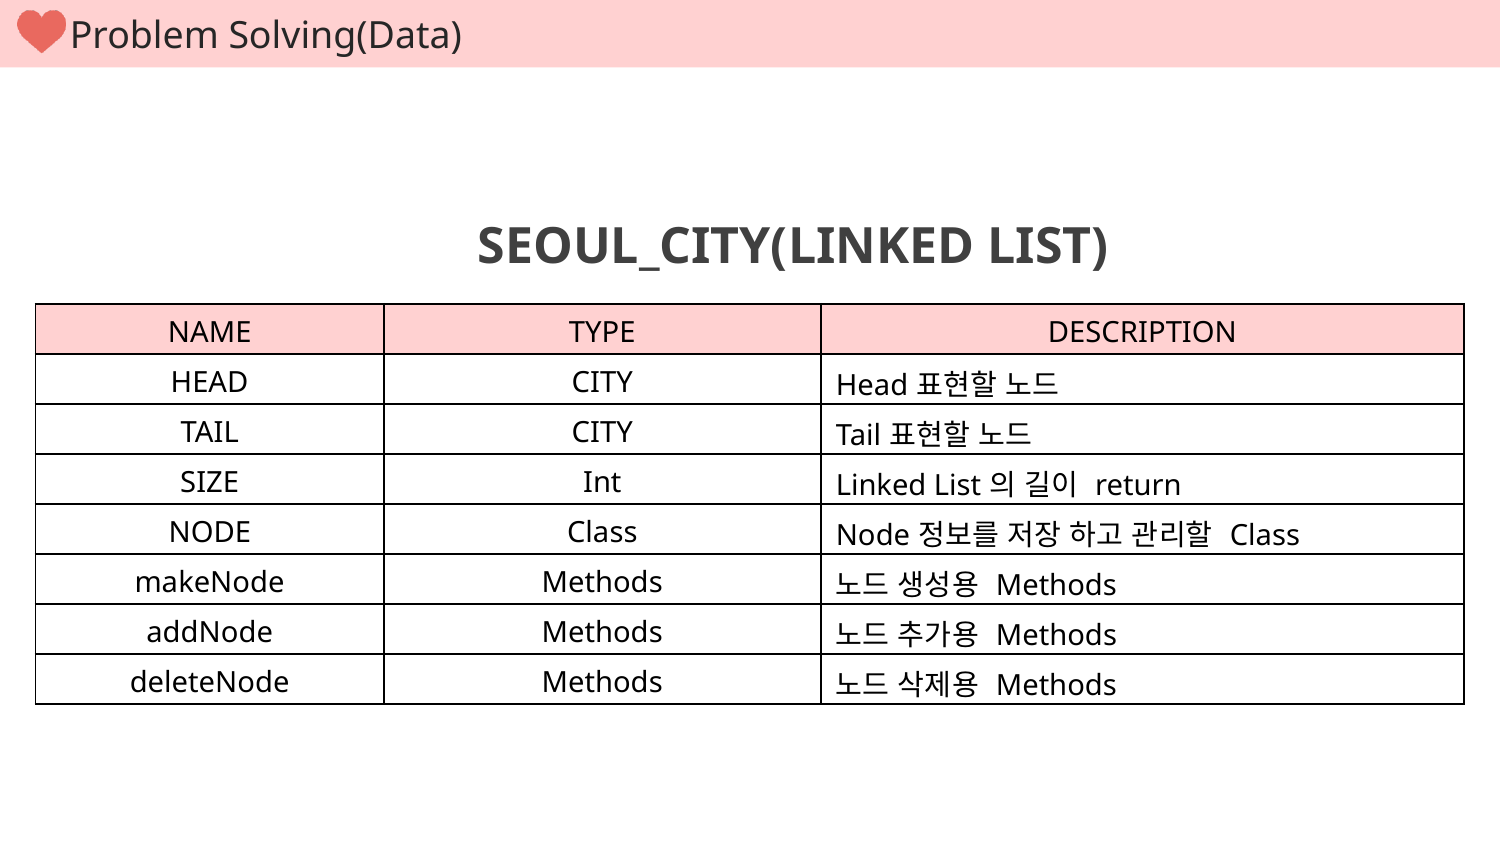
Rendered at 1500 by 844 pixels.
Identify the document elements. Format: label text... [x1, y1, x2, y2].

table_cell CITY [385, 355, 820, 403]
table_cell Methods [385, 605, 820, 653]
table_cell SIZE [36, 455, 383, 503]
table_cell 노드 추가용 Methods [822, 605, 1463, 653]
table_cell Node정보를 저장 하고 관리할 Class [822, 505, 1463, 553]
table_cell NODE [36, 505, 383, 553]
table_cell deleteNode [36, 655, 383, 703]
table_header DESCRIPTION [822, 305, 1463, 353]
table_cell Class [385, 505, 820, 553]
table_cell Linked List의 길이 return [822, 455, 1463, 503]
table_cell HEAD [36, 355, 383, 403]
table_cell CITY [385, 405, 820, 453]
table_header TYPE [385, 305, 820, 353]
table_cell Methods [385, 655, 820, 703]
table_header NAME [36, 305, 383, 353]
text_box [17, 3, 473, 65]
table_cell Tail표현할 노드 [822, 405, 1463, 453]
table_cell addNode [36, 605, 383, 653]
text_box [0, 0, 1500, 70]
table_cell 노드 삭제용 Methods [822, 655, 1463, 703]
table_cell makeNode [36, 555, 383, 603]
table_cell Head표현할 노드 [822, 355, 1463, 403]
table_cell TAIL [36, 405, 383, 453]
table_cell Int [385, 455, 820, 503]
text_box SEOUL_CITY(LINKED LIST) [442, 206, 1144, 282]
table_cell Methods [385, 555, 820, 603]
table_cell 노드 생성용 Methods [822, 555, 1463, 603]
